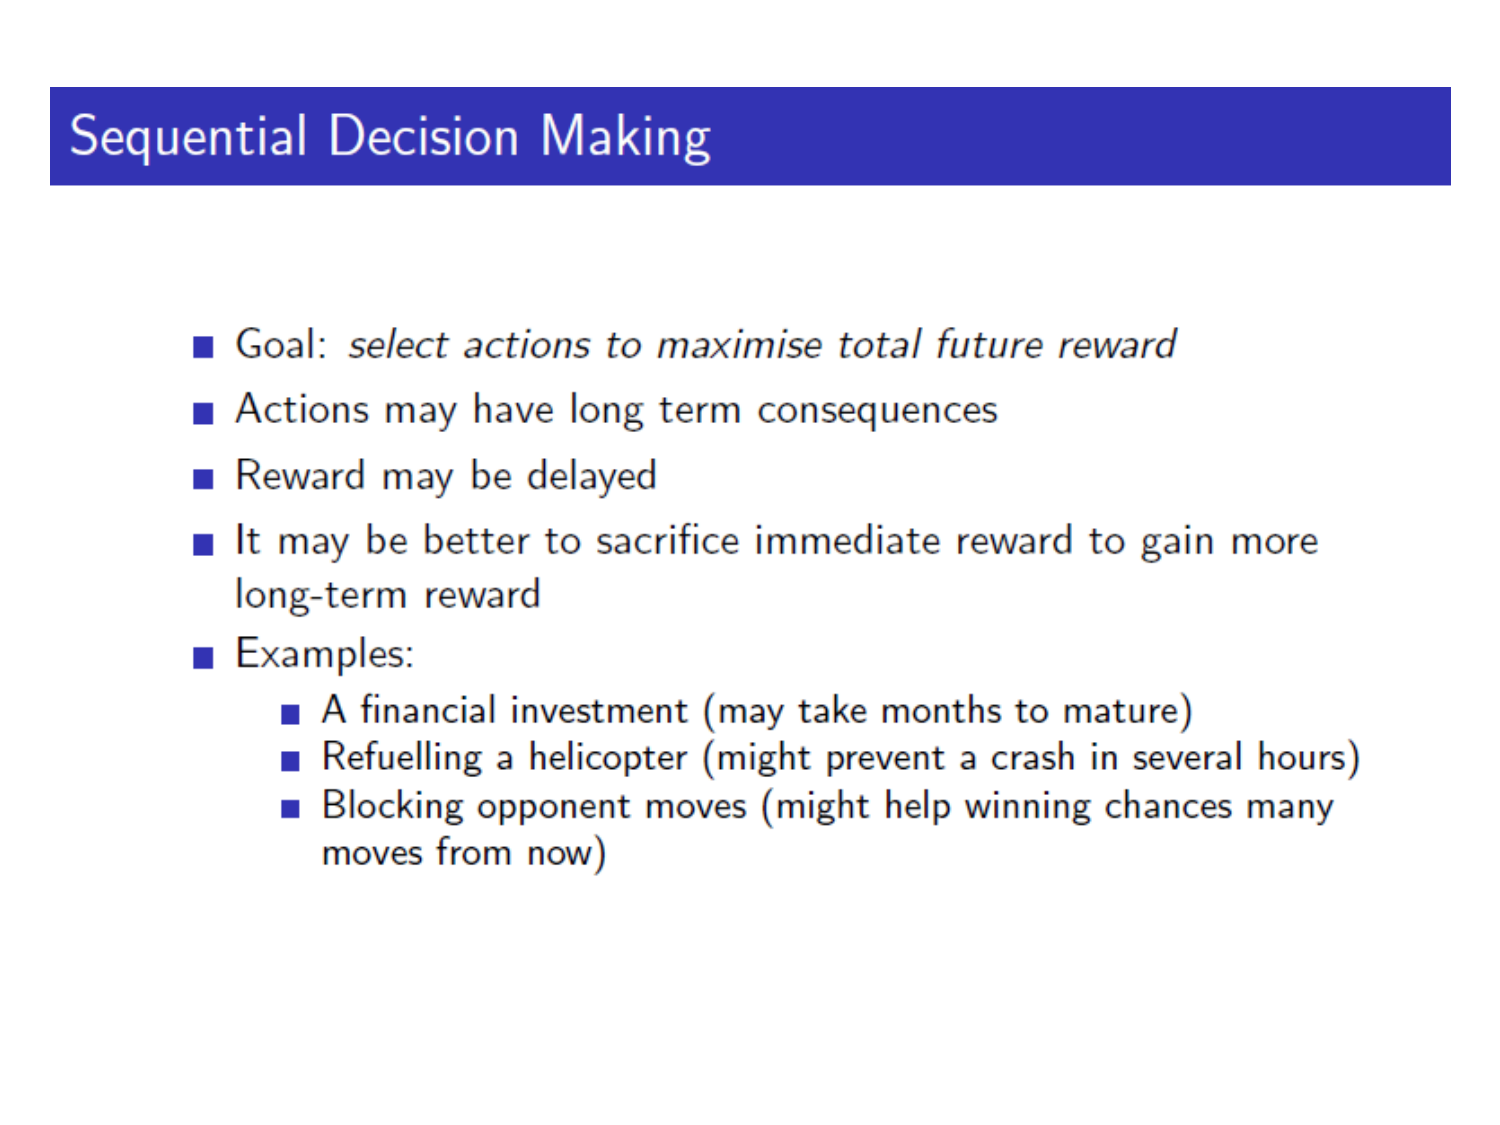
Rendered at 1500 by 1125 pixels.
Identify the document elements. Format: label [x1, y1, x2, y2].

picture [49, 87, 1452, 1026]
